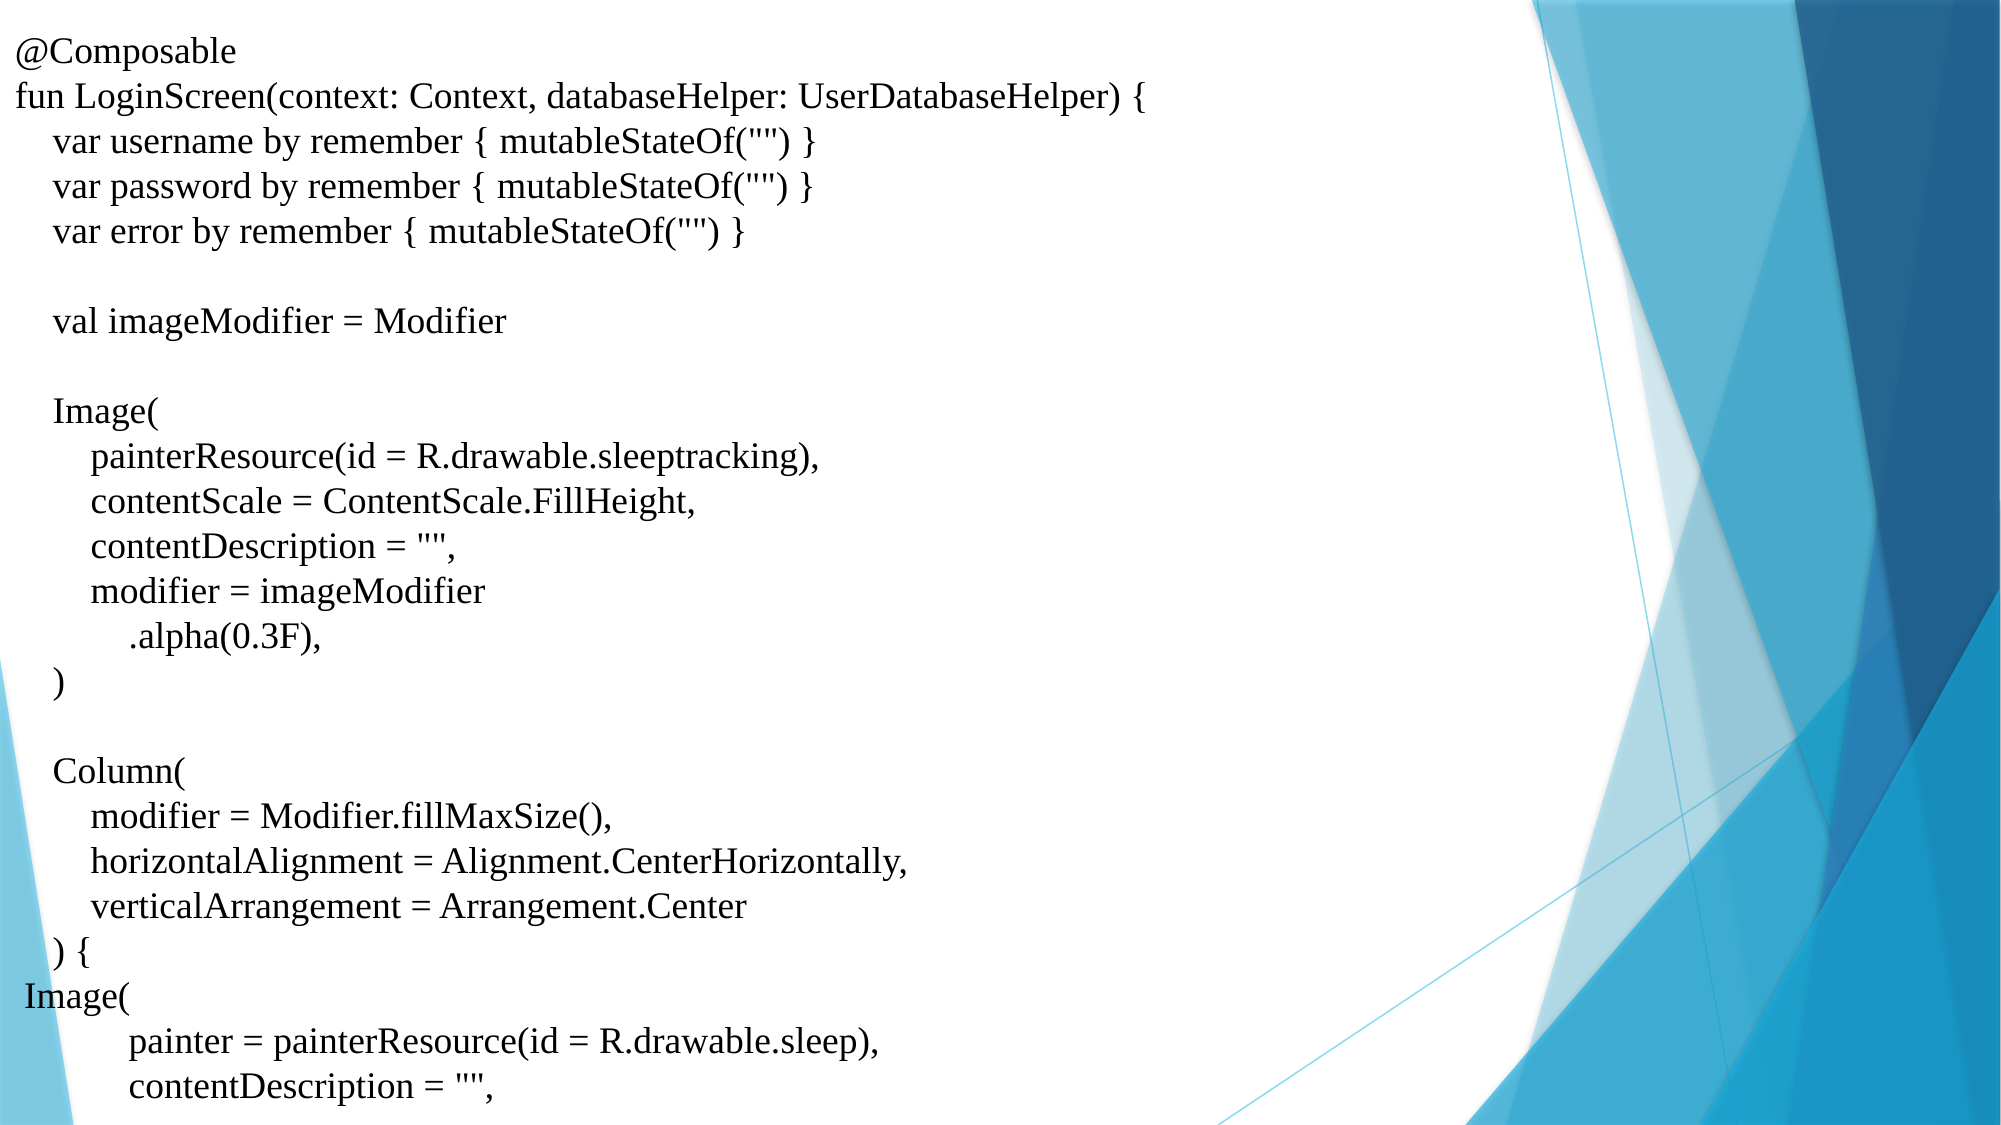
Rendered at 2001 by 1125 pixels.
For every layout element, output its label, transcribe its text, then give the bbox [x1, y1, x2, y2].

text_box @Composable fun LoginScreen(context: Context, databaseHelper: UserDatabaseHelper) { var username by remember { mutableStateOf("") } var password by remember { mutableStateOf("") } var error by remember { mutableStateOf("") } val imageModifier = Modifier Image( painterResource(id = R.drawable.sleeptracking), contentScale = ContentScale.FillHeight, contentDescription = "", modifier = imageModifier .alpha(0.3F), ) Column( modifier = Modifier.fillMaxSize(), horizontalAlignment = Alignment.CenterHorizontally, verticalArrangement = Arrangement.Center ) { Image( painter = painterResource(id = R.drawable.sleep), contentDescription = "", [0, 18, 1500, 1125]
